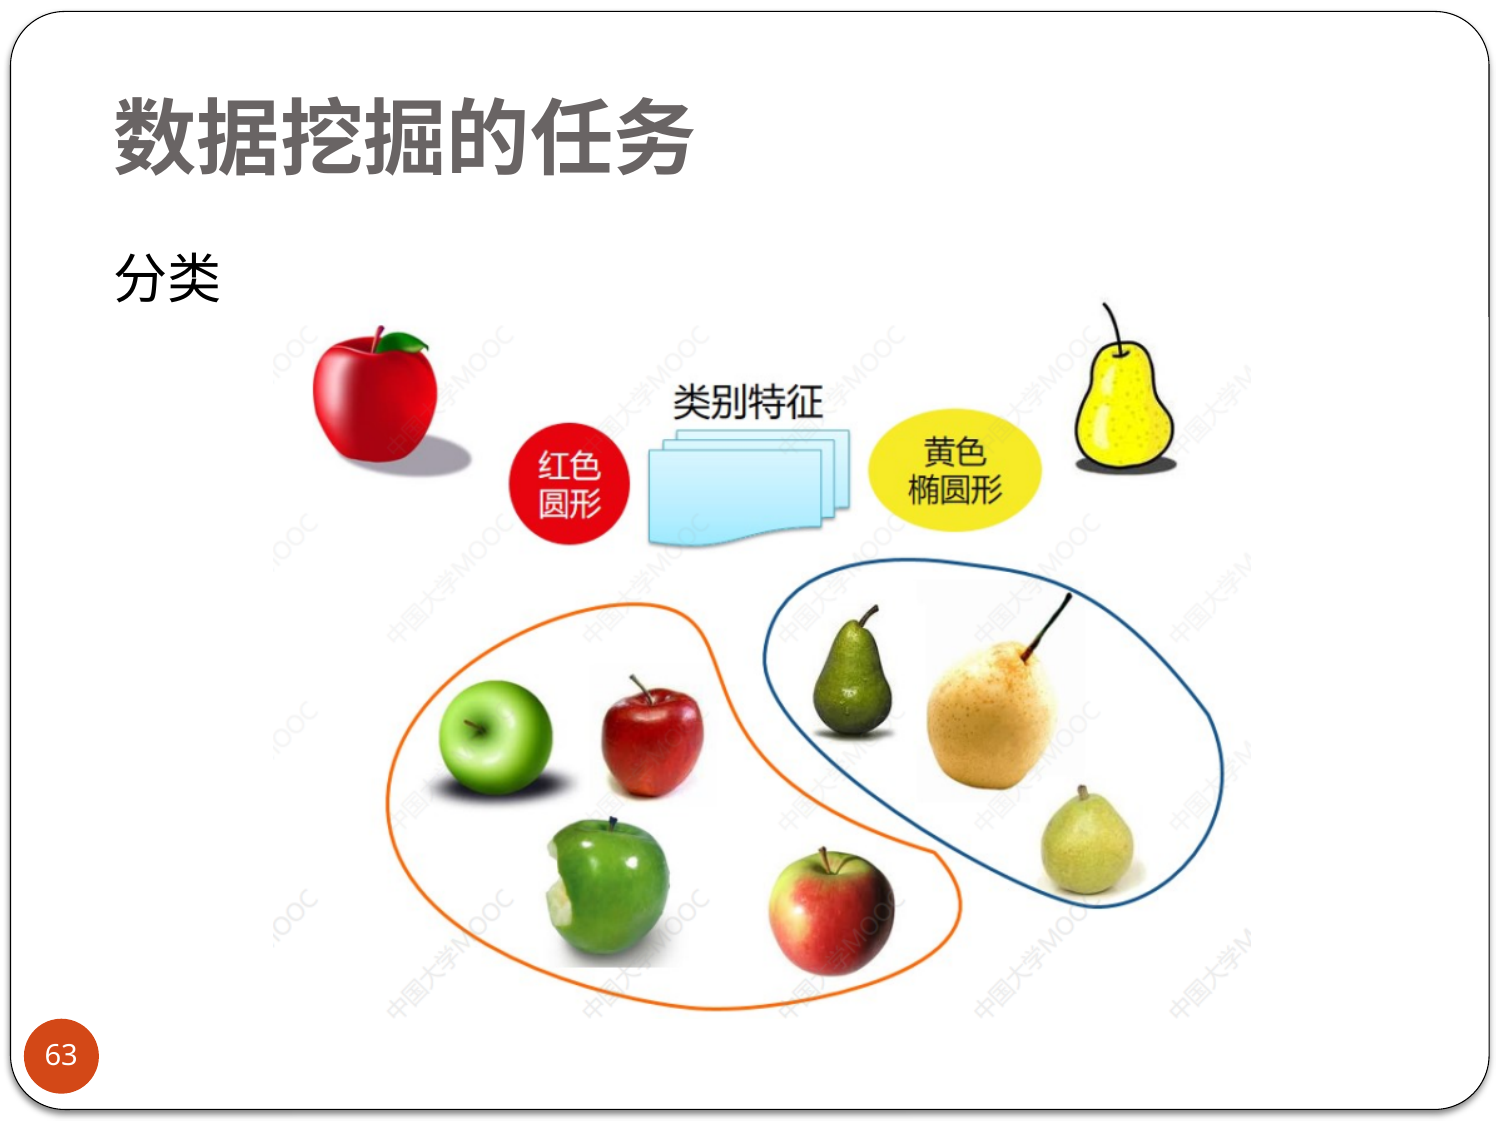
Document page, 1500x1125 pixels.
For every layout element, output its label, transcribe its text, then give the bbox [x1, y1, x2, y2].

list 分类 [98, 237, 1425, 988]
slide_number 63 [23, 1018, 99, 1094]
title 数据挖掘的任务 [98, 45, 1425, 233]
picture [273, 289, 1251, 1019]
